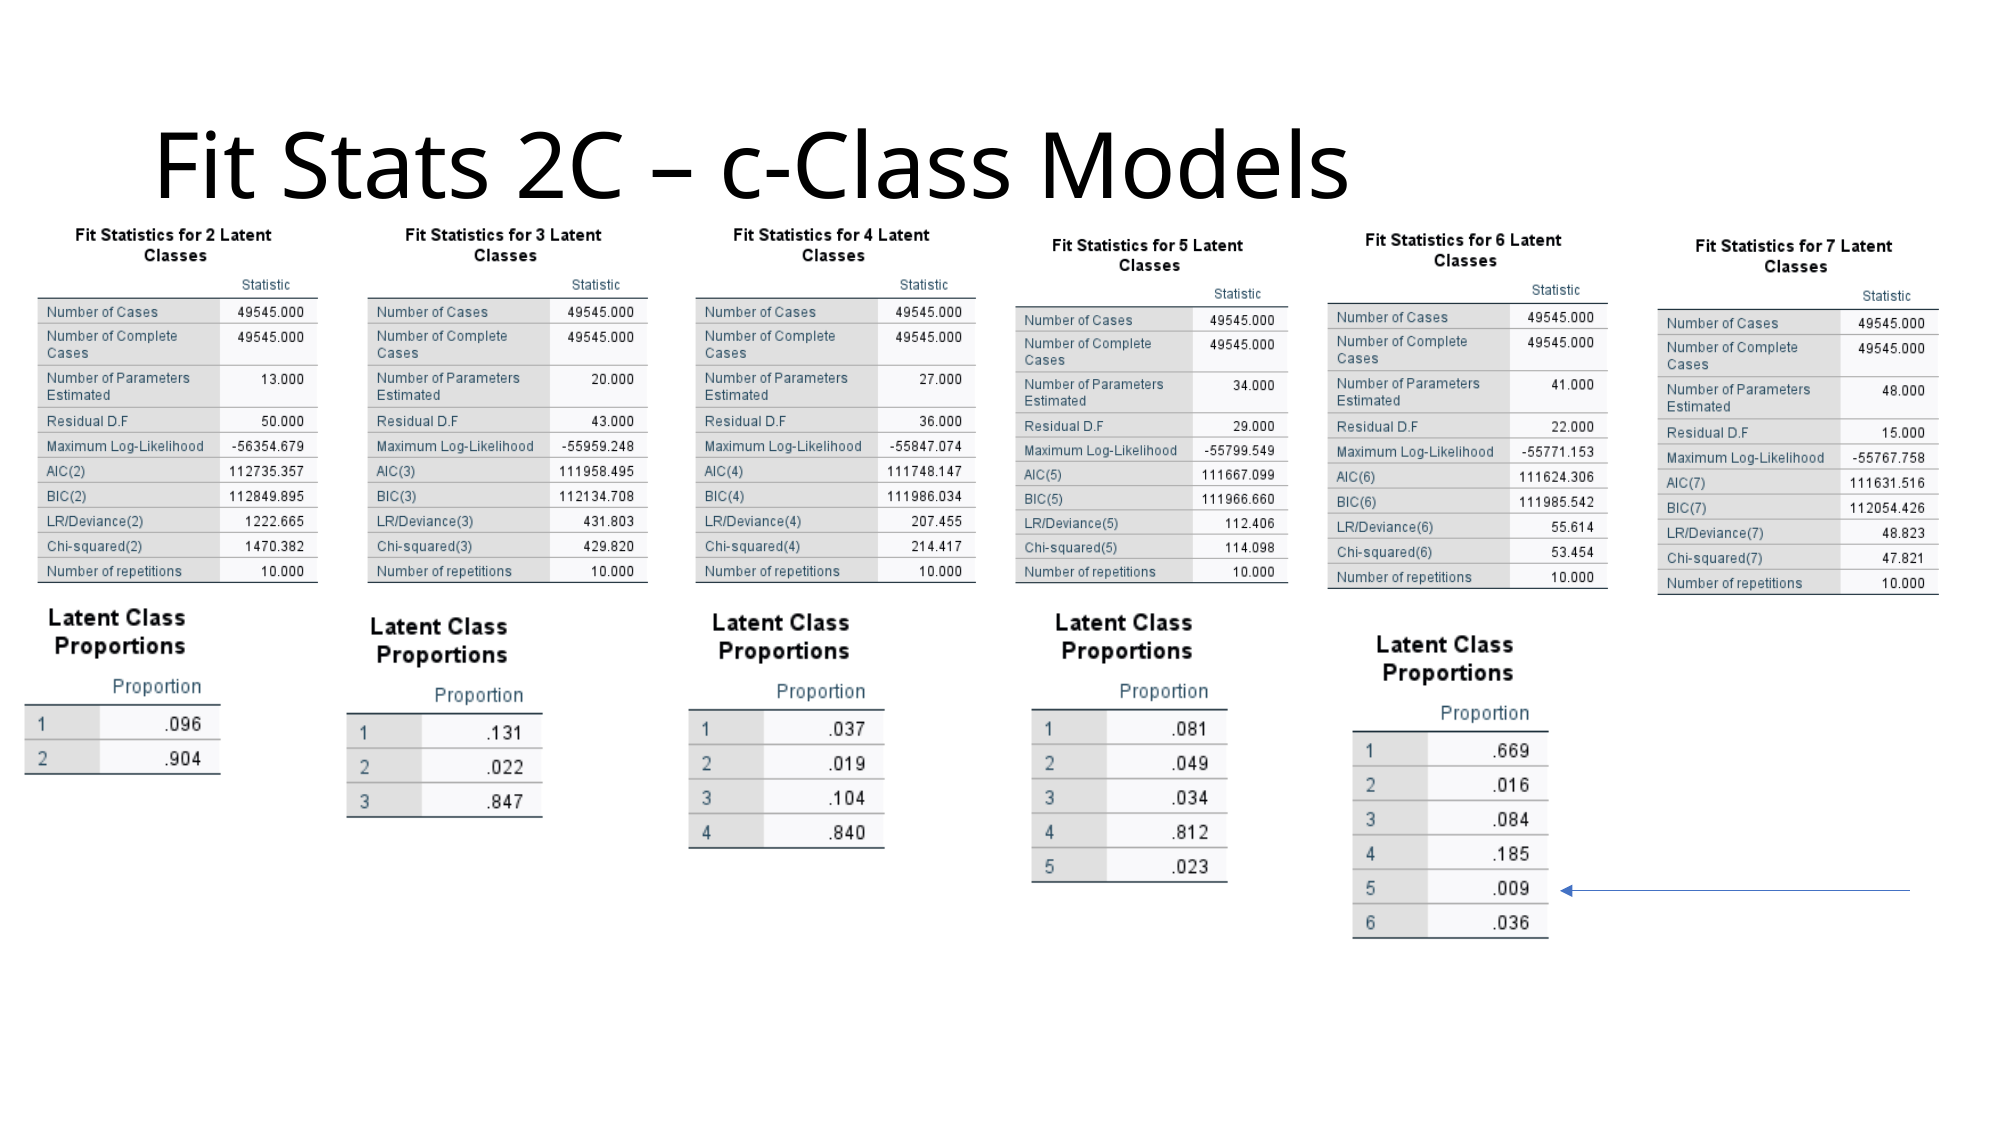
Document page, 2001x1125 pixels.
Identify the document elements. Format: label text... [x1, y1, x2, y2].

picture [339, 602, 554, 829]
picture [1024, 598, 1239, 895]
picture [362, 217, 656, 591]
picture [1322, 222, 1616, 597]
picture [690, 217, 984, 591]
picture [32, 217, 326, 591]
picture [1652, 228, 1947, 603]
picture [1010, 228, 1296, 591]
picture [17, 593, 232, 786]
title Fit Stats 2C – c-Class Models [137, 59, 1863, 278]
picture [1345, 620, 1560, 950]
picture [681, 598, 896, 860]
